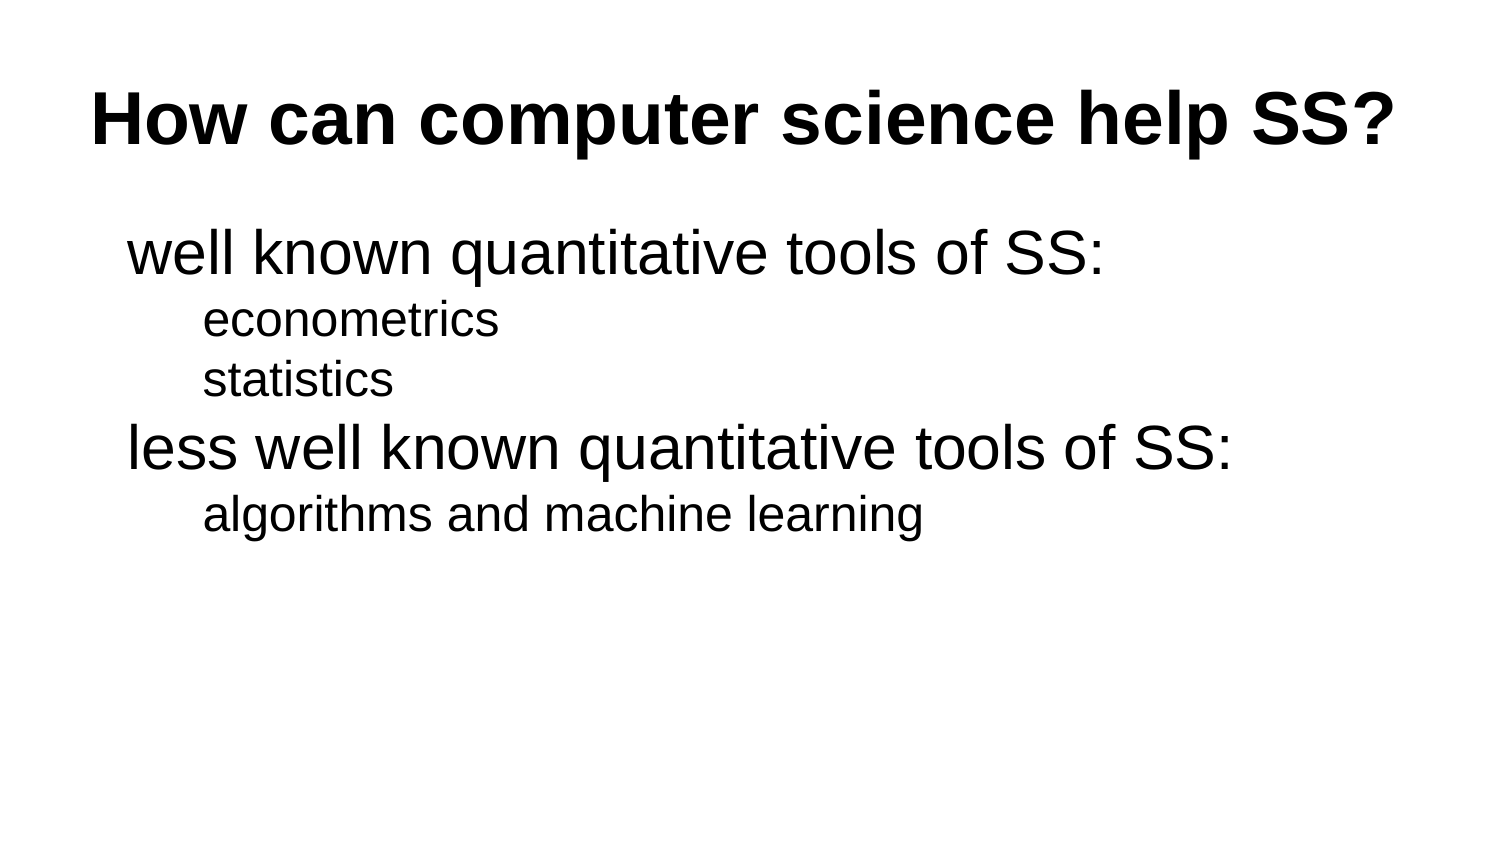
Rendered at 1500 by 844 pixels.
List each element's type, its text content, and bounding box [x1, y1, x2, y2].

title How can computer science help SS? [75, 33, 1425, 175]
list well known quantitative tools of SS: econometrics statistics less well known quantitative tools of SS: algorithms and machine learning [75, 196, 1425, 808]
